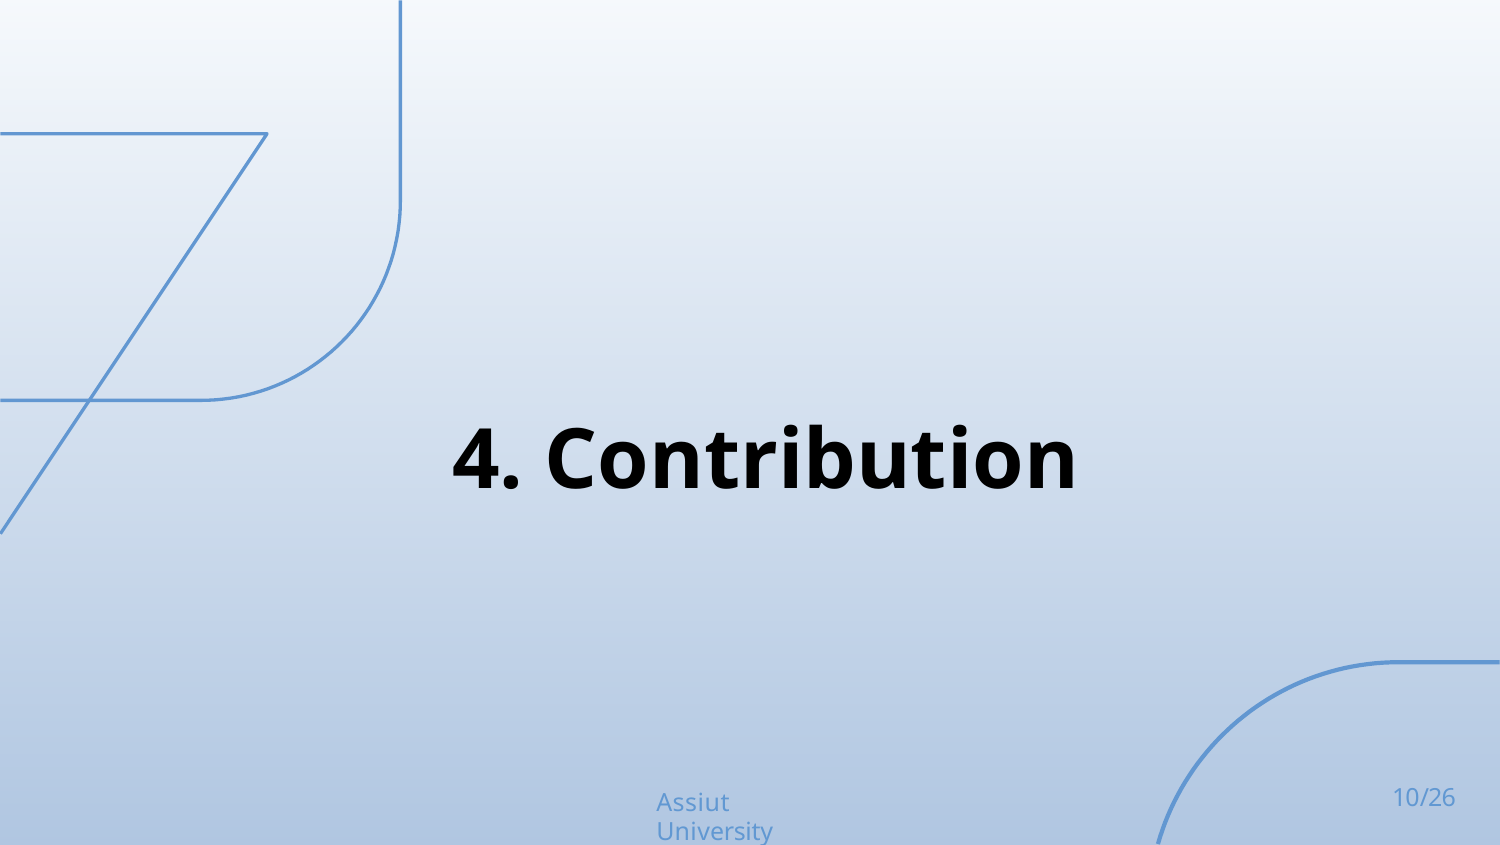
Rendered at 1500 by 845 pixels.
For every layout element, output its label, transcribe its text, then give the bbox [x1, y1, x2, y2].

text_box [1157, 662, 1500, 845]
text_box 10/26 [1385, 786, 1475, 845]
text_box 4. Contribution [437, 397, 1188, 513]
text_box [0, 0, 401, 534]
text_box Assiut University [654, 786, 846, 845]
